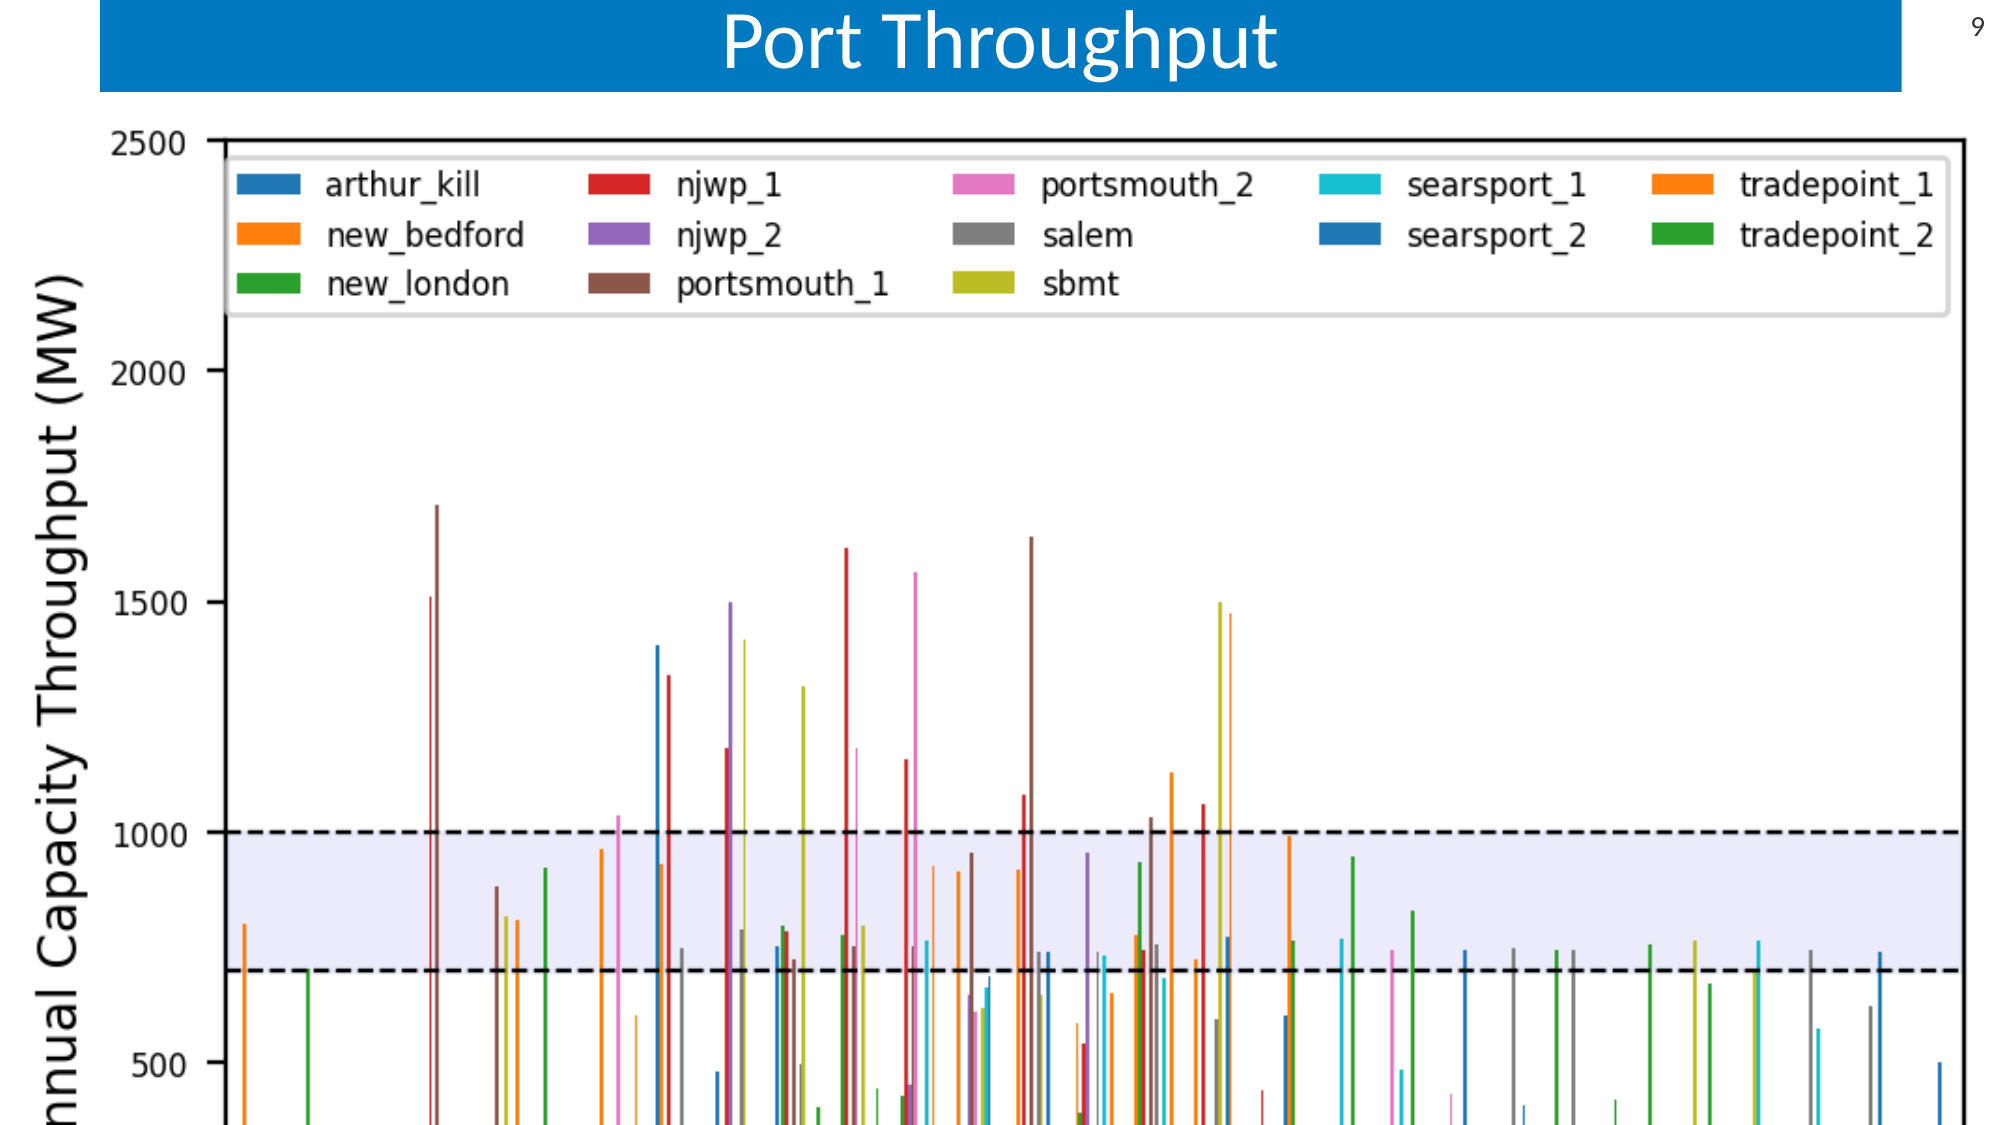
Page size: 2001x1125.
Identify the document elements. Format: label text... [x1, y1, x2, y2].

title Port Throughput [99, 0, 1902, 91]
picture [0, 92, 2000, 1125]
